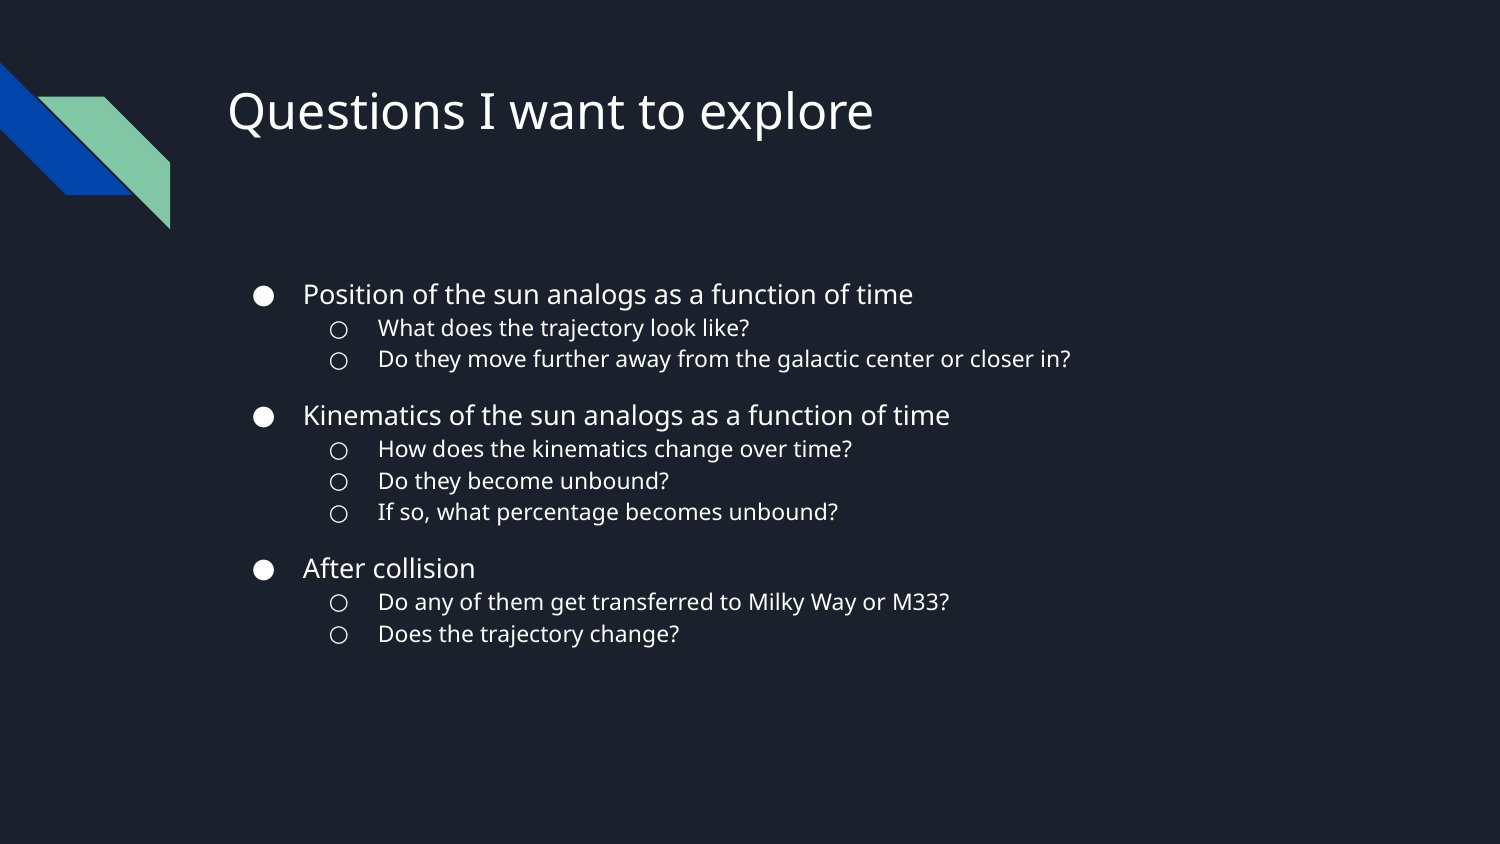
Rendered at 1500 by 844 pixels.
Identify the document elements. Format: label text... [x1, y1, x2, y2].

title Questions I want to explore [212, 64, 1368, 215]
list Position of the sun analogs as a function of time What does the trajectory look like? Do they move further away from the galactic center or closer in? Kinematics of the sun analogs as a function of time How does the kinematics change over time? Do they become unbound? If so, what percentage becomes unbound? After collision Do any of them get transferred to Milky Way or M33? Does the trajectory change? [212, 257, 1368, 735]
